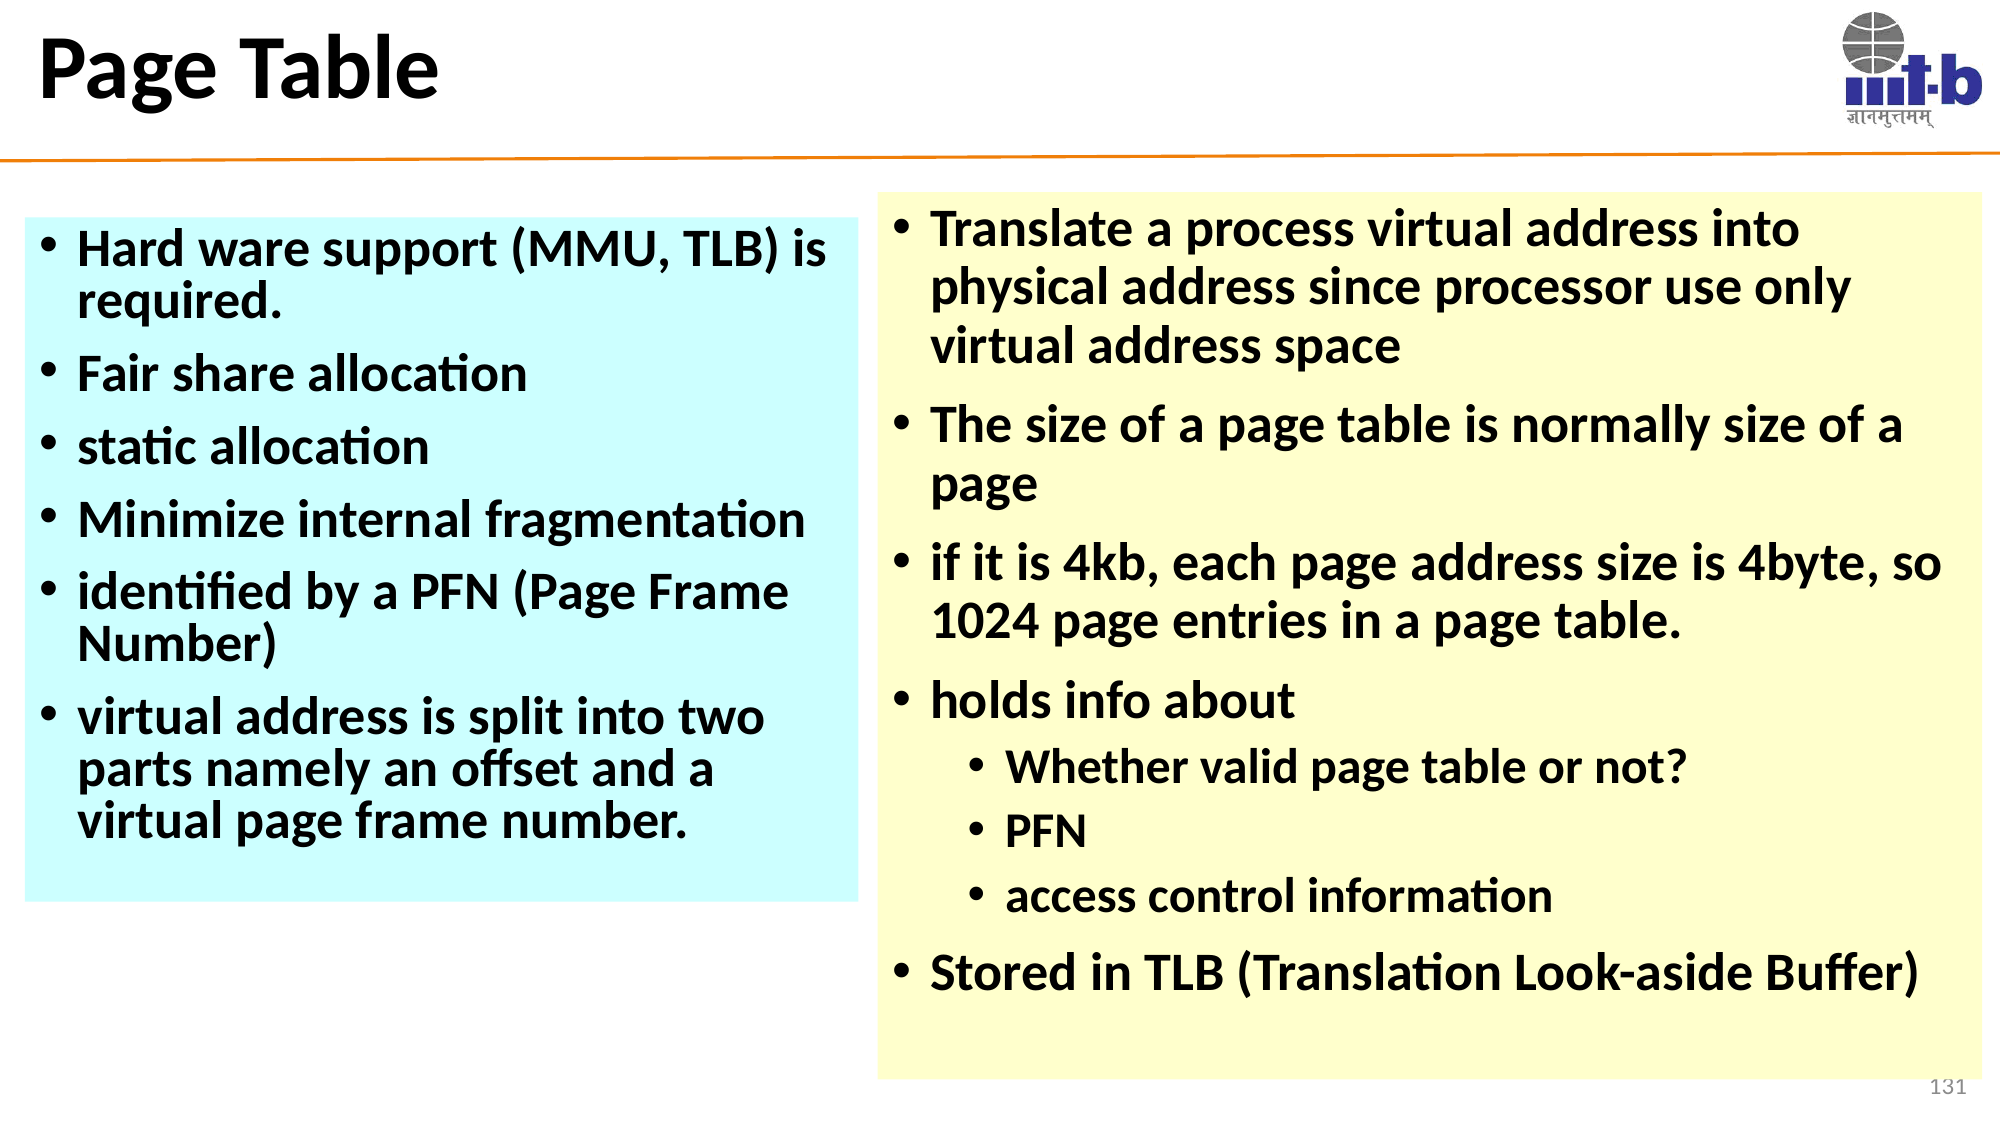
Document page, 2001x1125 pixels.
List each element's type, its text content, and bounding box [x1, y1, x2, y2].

title Page Table [23, 7, 1957, 132]
text_box Hard ware support (MMU, TLB) is required. Fair share allocation static allocation Minimize internal fragmentation identified by a PFN (Page Frame Number) virtual address is split into two parts namely an offset and a virtual page frame number. [24, 217, 859, 902]
slide_number 131 [1532, 1080, 1983, 1115]
picture [1957, 8, 1983, 130]
text_box Translate a process virtual address into physical address since processor use only virtual address space The size of a page table is normally size of a page if it is 4kb, each page address size is 4byte, so 1024 page entries in a page table. holds info about Whether valid page table or not? PFN access control information Stored in TLB (Translation Look-aside Buffer) [877, 192, 1983, 1080]
